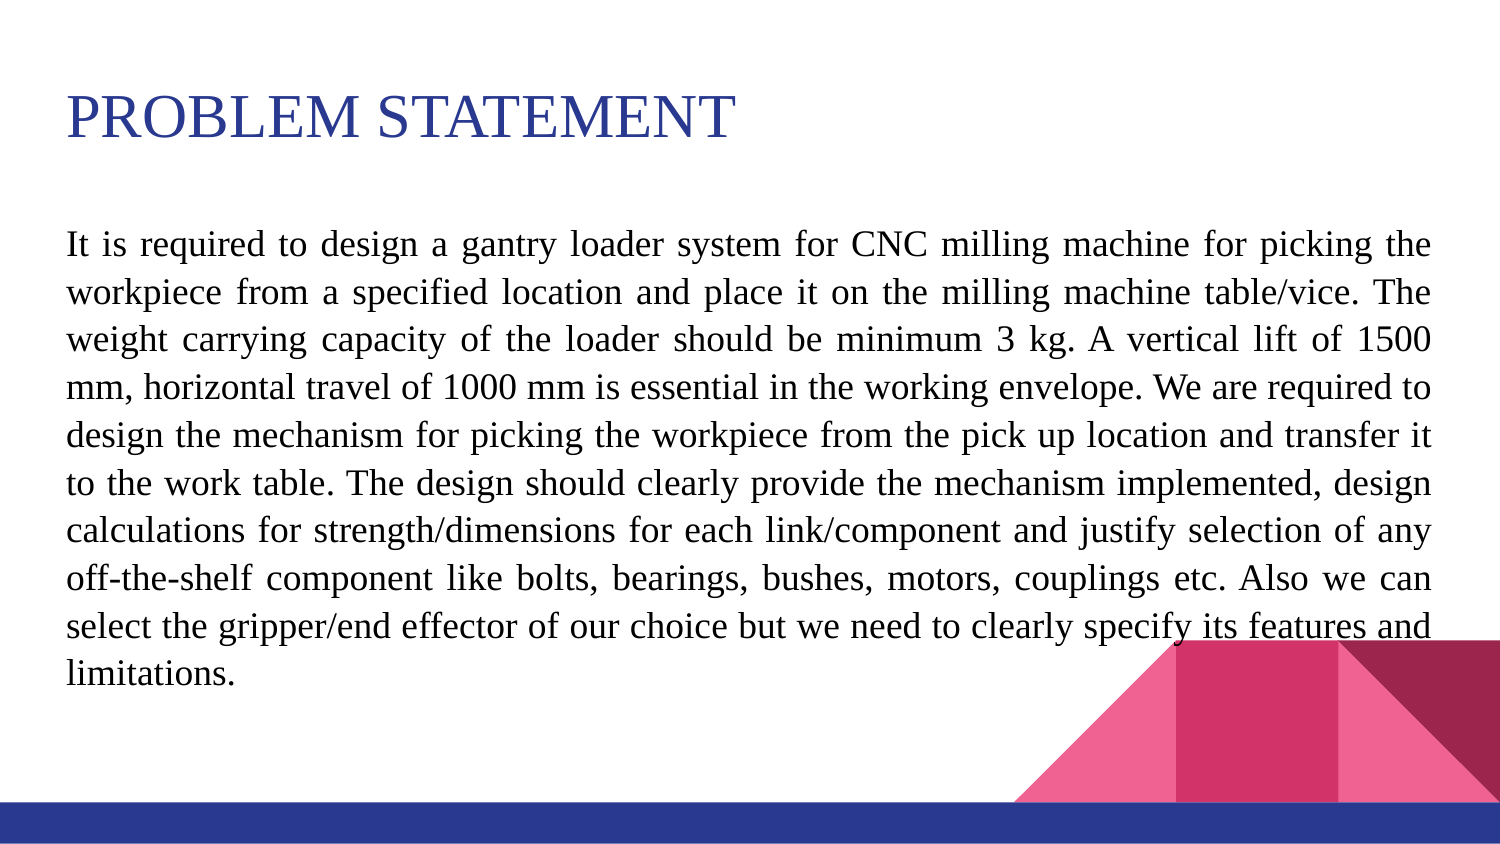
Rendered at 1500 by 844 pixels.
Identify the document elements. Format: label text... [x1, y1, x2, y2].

title PROBLEM STATEMENT [51, 67, 1449, 167]
list It is required to design a gantry loader system for CNC milling machine for picking the workpiece from a specified location and place it on the milling machine table/vice. The weight carrying capacity of the loader should be minimum 3 kg. A vertical lift of 1500 mm, horizontal travel of 1000 mm is essential in the working envelope. We are required to design the mechanism for picking the workpiece from the pick up location and transfer it to the work table. The design should clearly provide the mechanism implemented, design calculations for strength/dimensions for each link/component and justify selection of any off-the-shelf component like bolts, bearings, bushes, motors, couplings etc. Also we can select the gripper/end effector of our choice but we need to clearly specify its features and limitations. [51, 201, 1449, 750]
